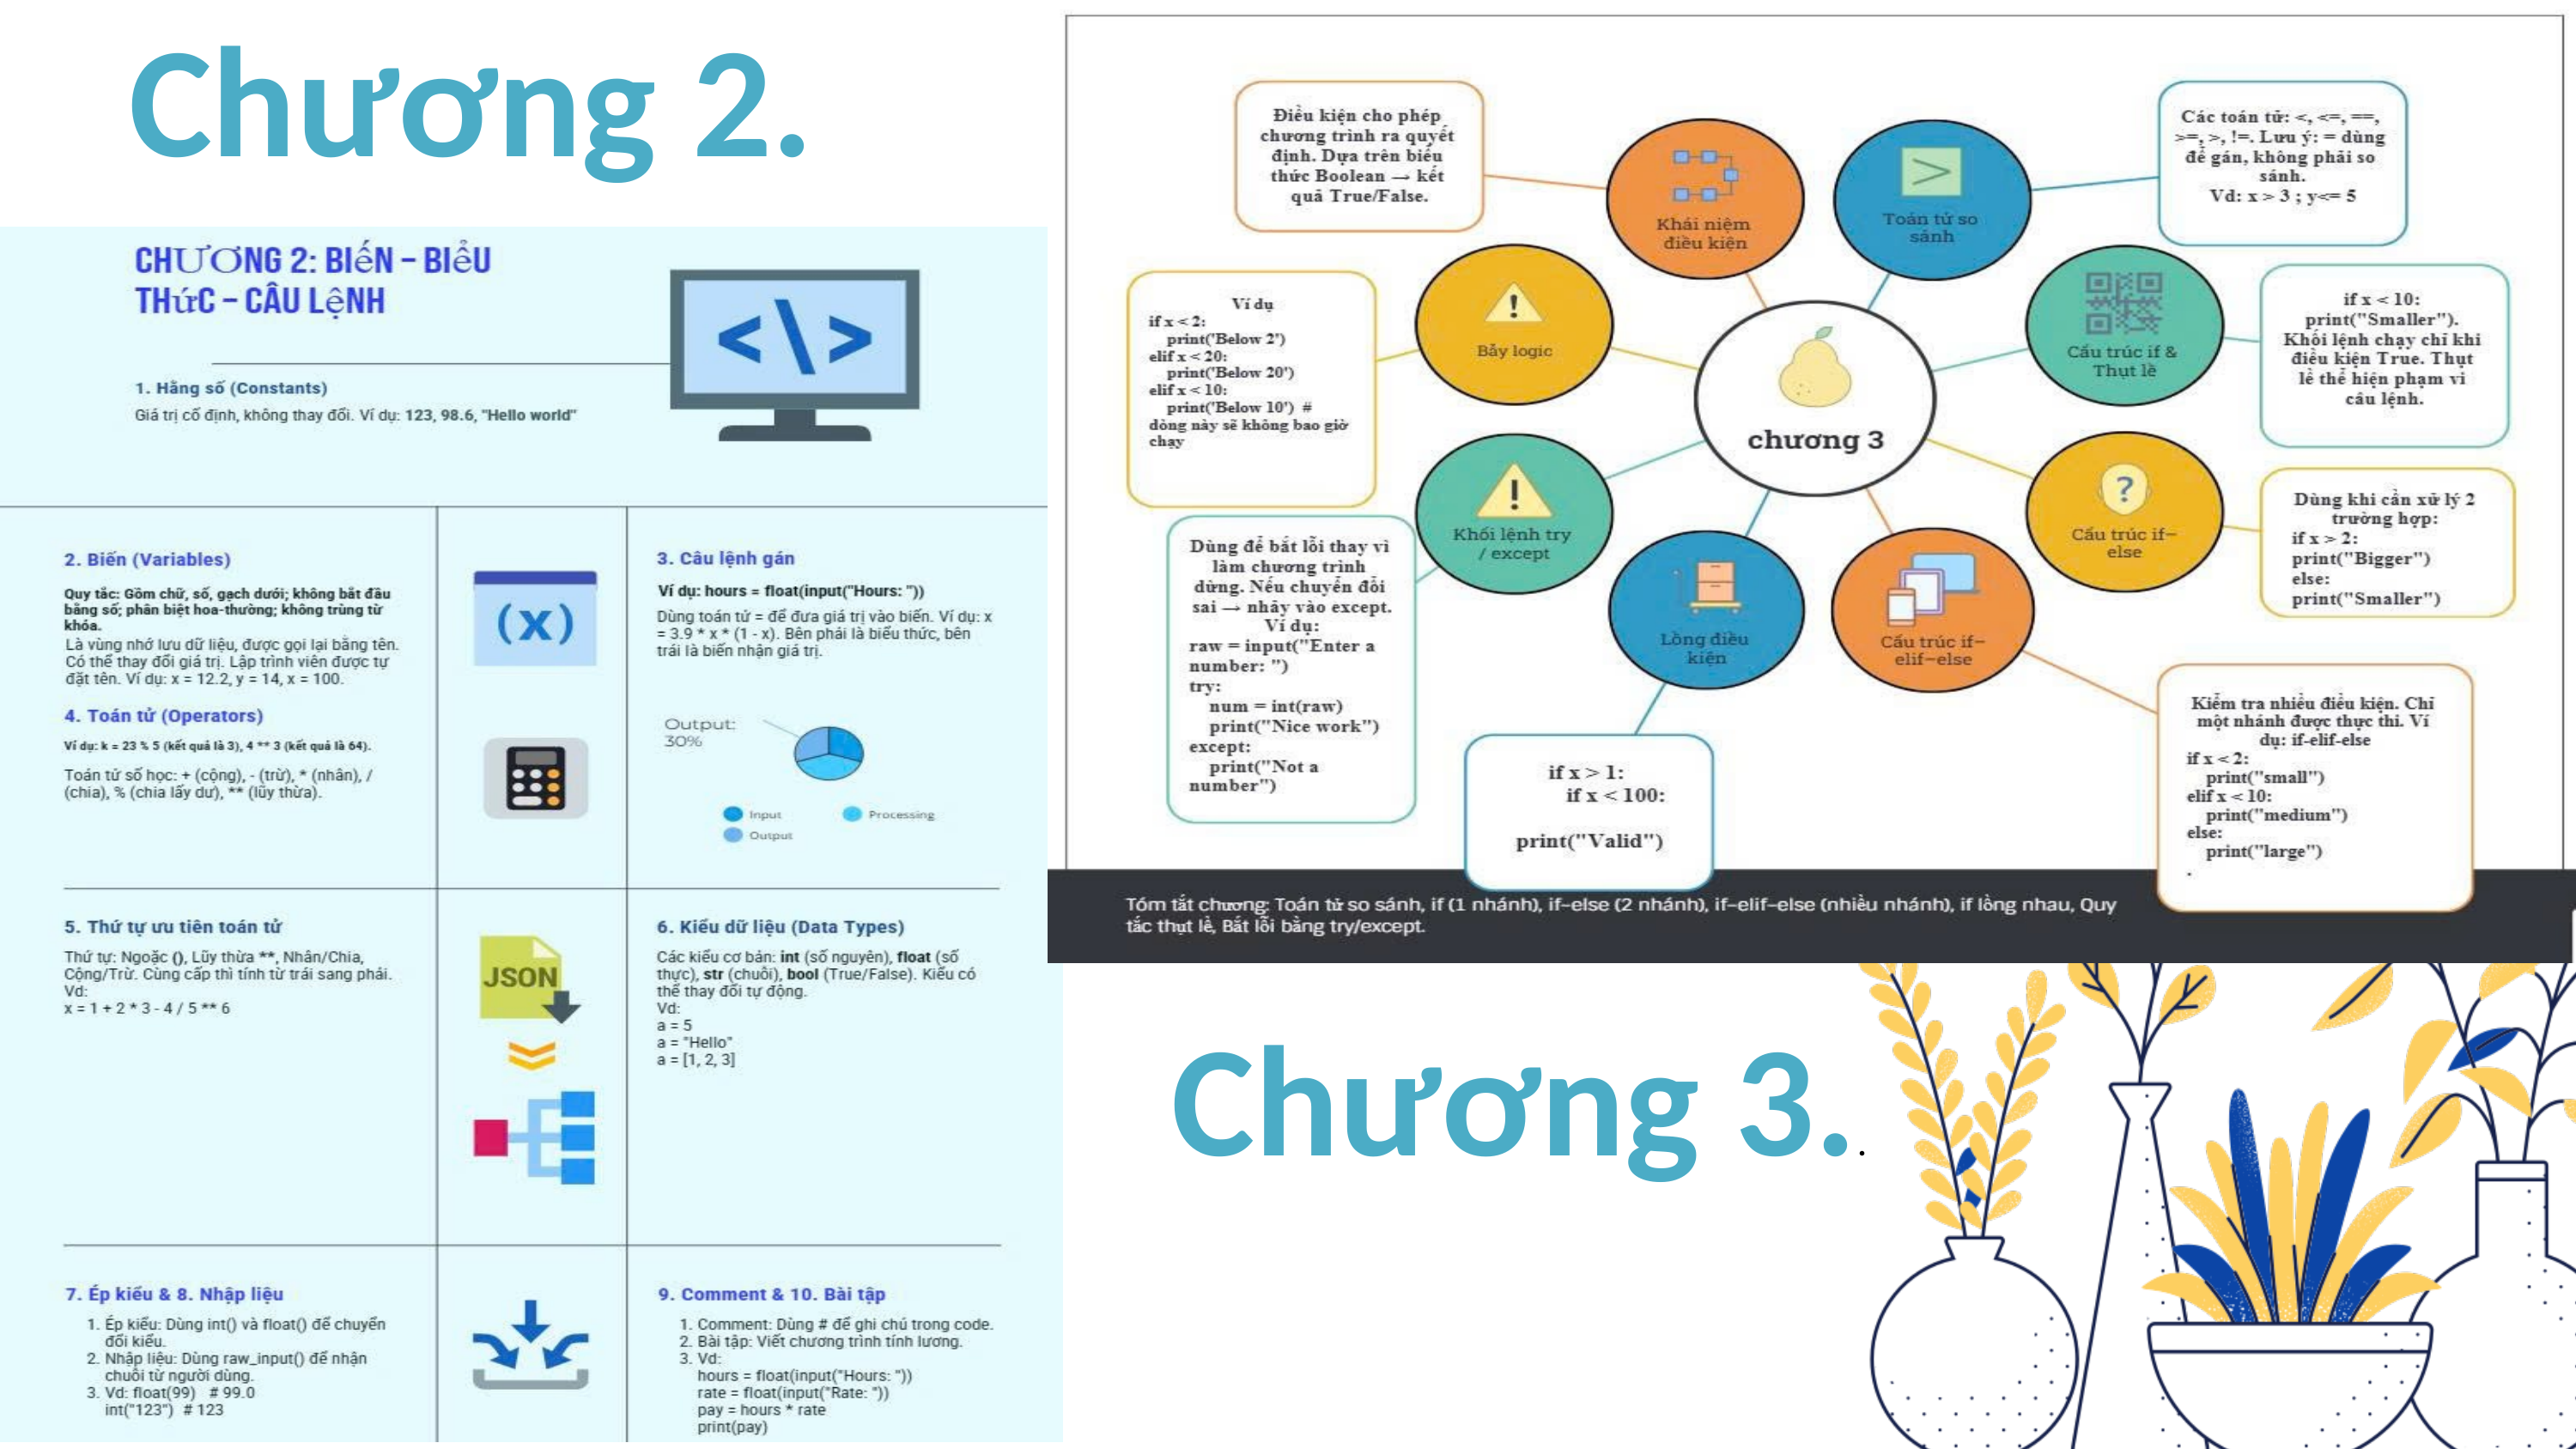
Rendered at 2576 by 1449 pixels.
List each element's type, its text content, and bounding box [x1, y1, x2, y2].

text_box Chương 3.. [1158, 992, 2006, 1194]
picture [0, 0, 2576, 1443]
text_box [1856, 968, 2576, 1449]
text_box Chương 2. [128, 33, 1042, 189]
